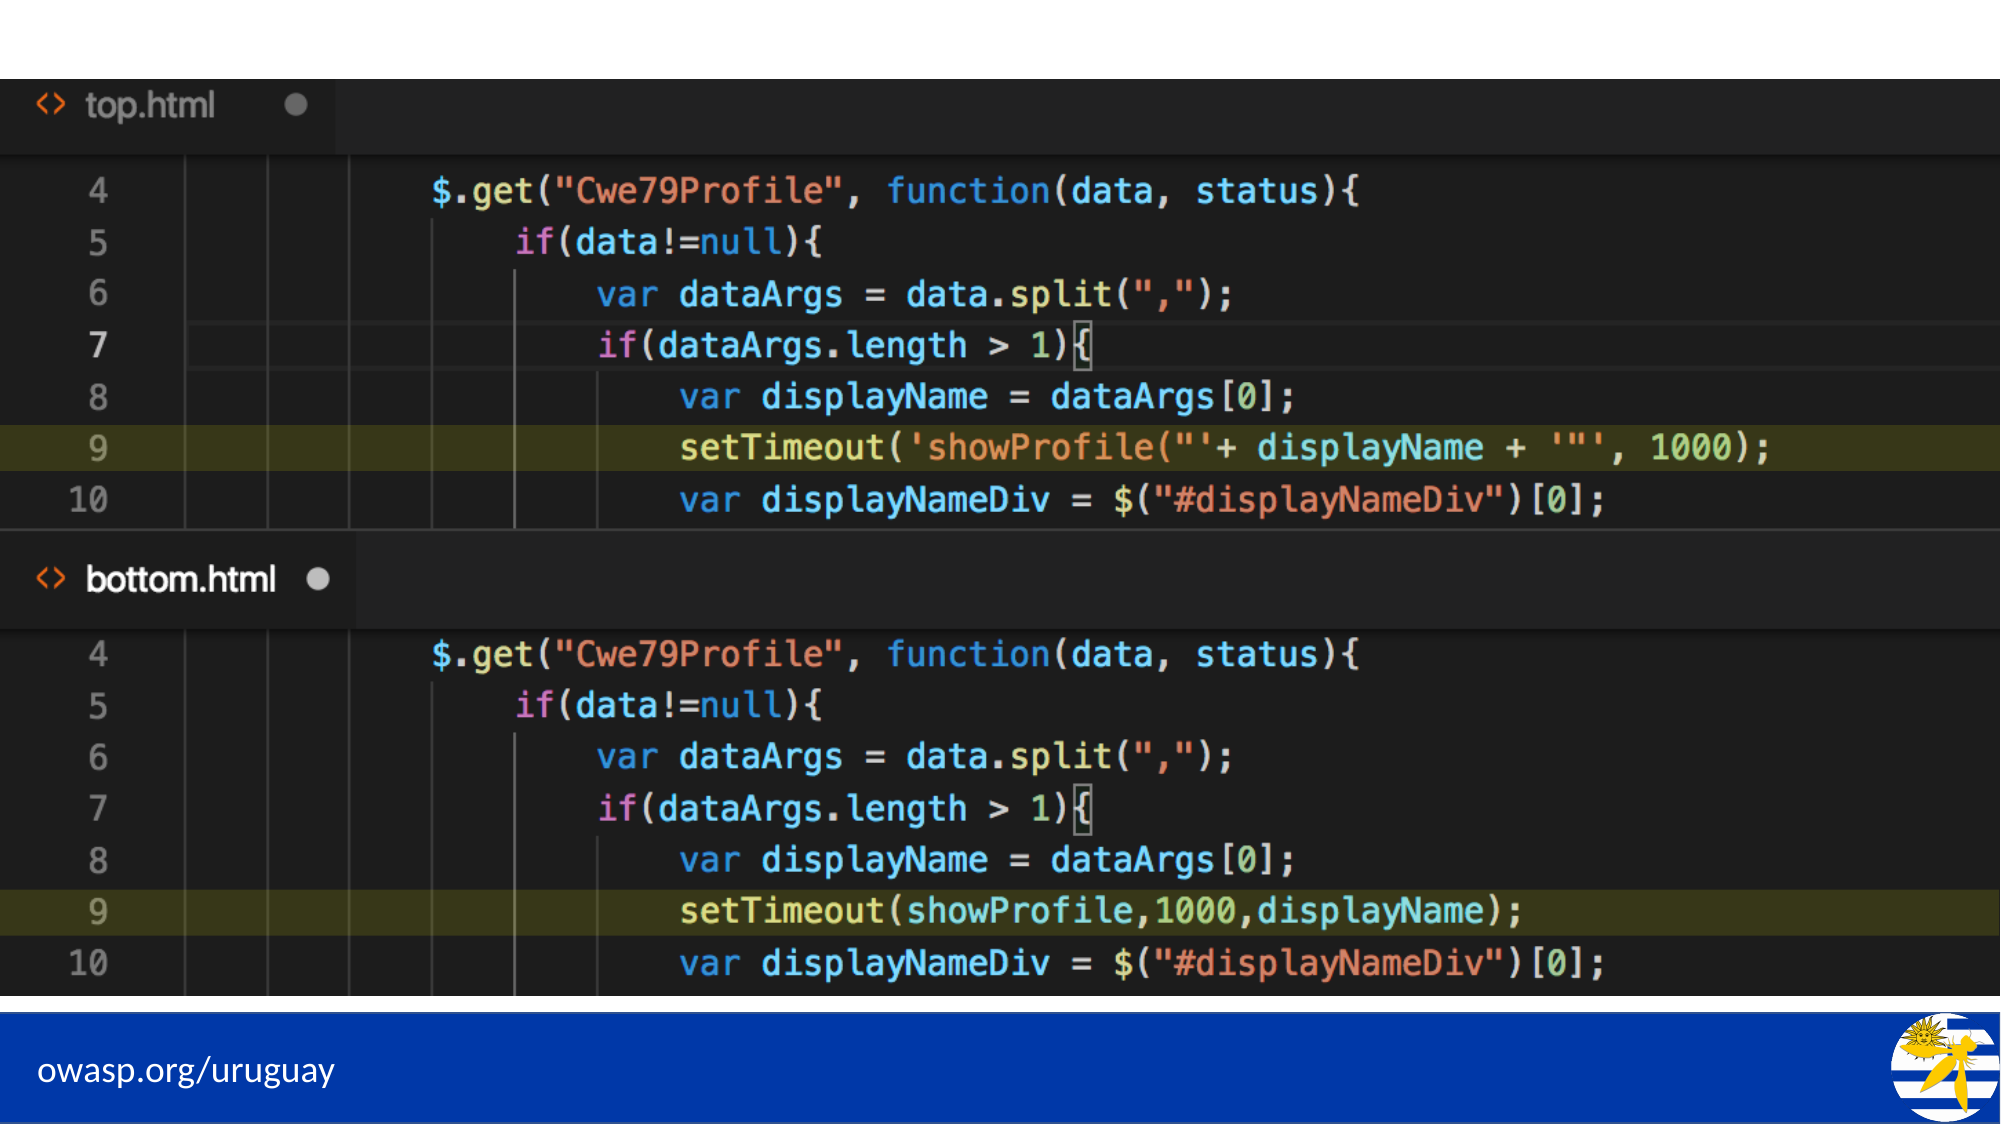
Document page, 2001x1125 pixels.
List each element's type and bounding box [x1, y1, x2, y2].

picture [1891, 1013, 2000, 1122]
picture [0, 79, 2000, 996]
